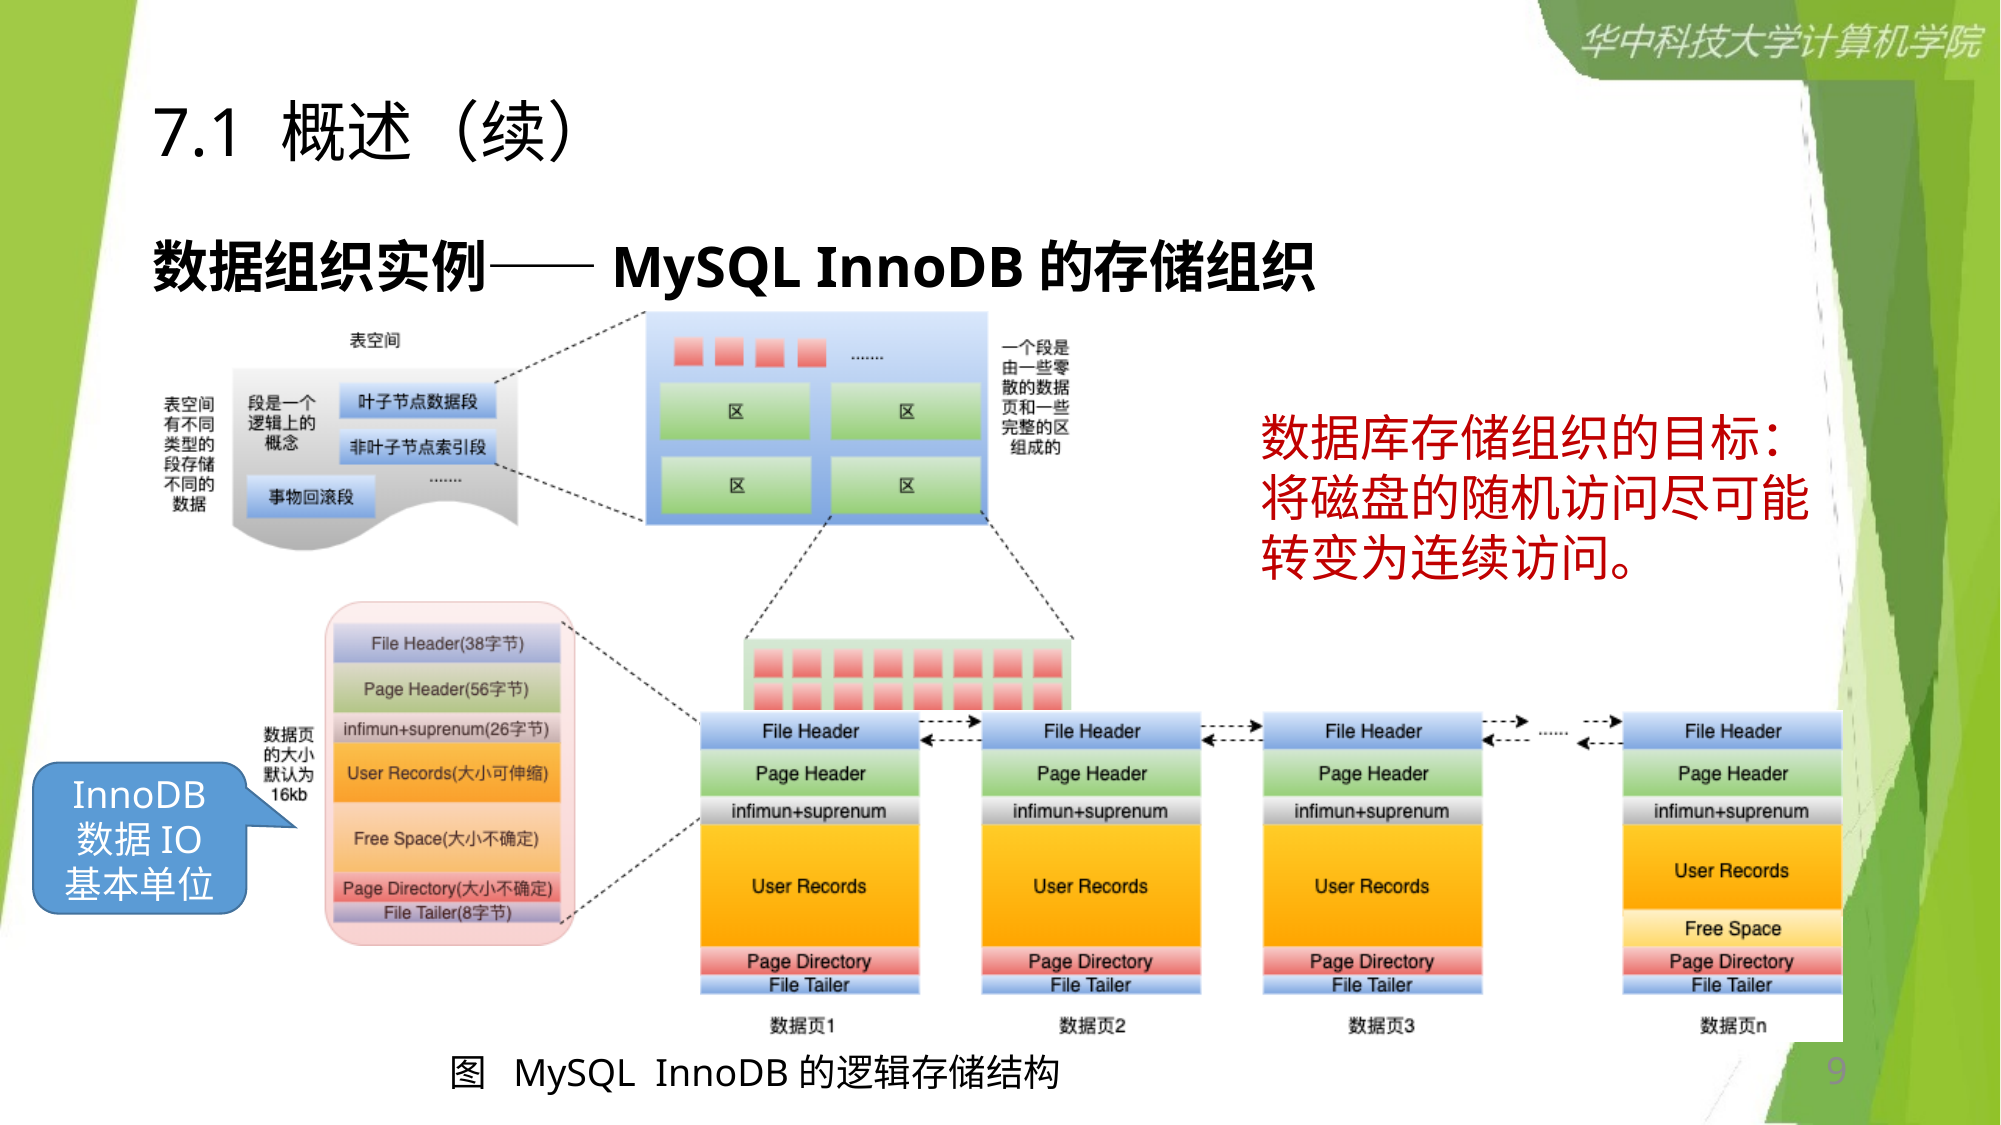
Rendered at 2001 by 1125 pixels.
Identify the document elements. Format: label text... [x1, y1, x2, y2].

text_box InnoDB 数据IO 基本单位 [32, 761, 161, 915]
slide_number 9 [1412, 1042, 1863, 1103]
text_box 图 MySQL InnoDB的逻辑存储结构 [435, 1041, 1370, 1102]
picture [0, 0, 2001, 1125]
title 7.1 概述（续） [137, 59, 1863, 210]
text_box 数据库存储组织的目标：将磁盘的随机访问尽可能转变为连续访问。 [1245, 399, 1843, 594]
list 数据组织实例——MySQL InnoDB的存储组织 [137, 210, 1863, 307]
